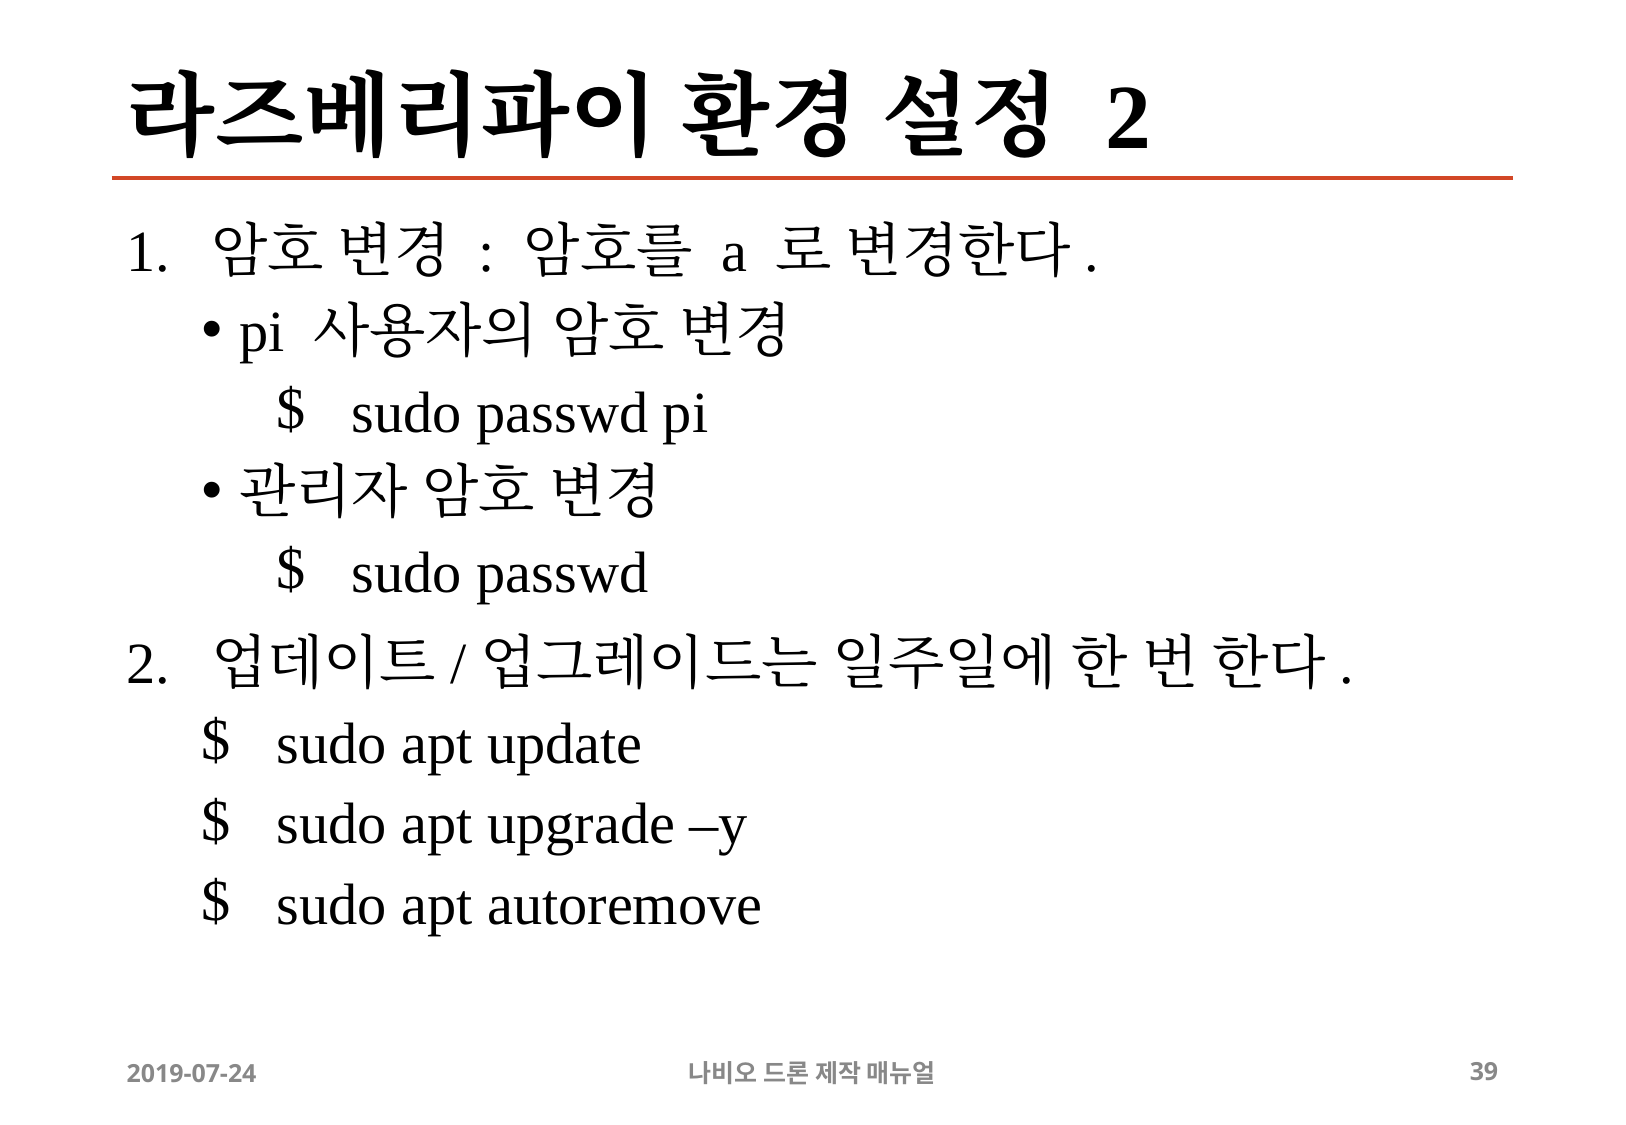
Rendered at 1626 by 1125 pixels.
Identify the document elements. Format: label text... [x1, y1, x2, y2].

list 암호 변경 : 암호를 a 로 변경한다. pi 사용자의 암호 변경 sudo passwd pi 관리자 암호 변경 sudo passwd 업데이트/업그레이드는 일주일에 한 번 한다. sudo apt update sudo apt upgrade –y sudo apt autoremove [111, 205, 1514, 1014]
slide_number 39 [1433, 1042, 1514, 1103]
footer 나비오 드론 제작 매뉴얼 [538, 1042, 1087, 1103]
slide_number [111, 1042, 303, 1103]
title 라즈베리파이 환경 설정 2 [111, 59, 1514, 179]
